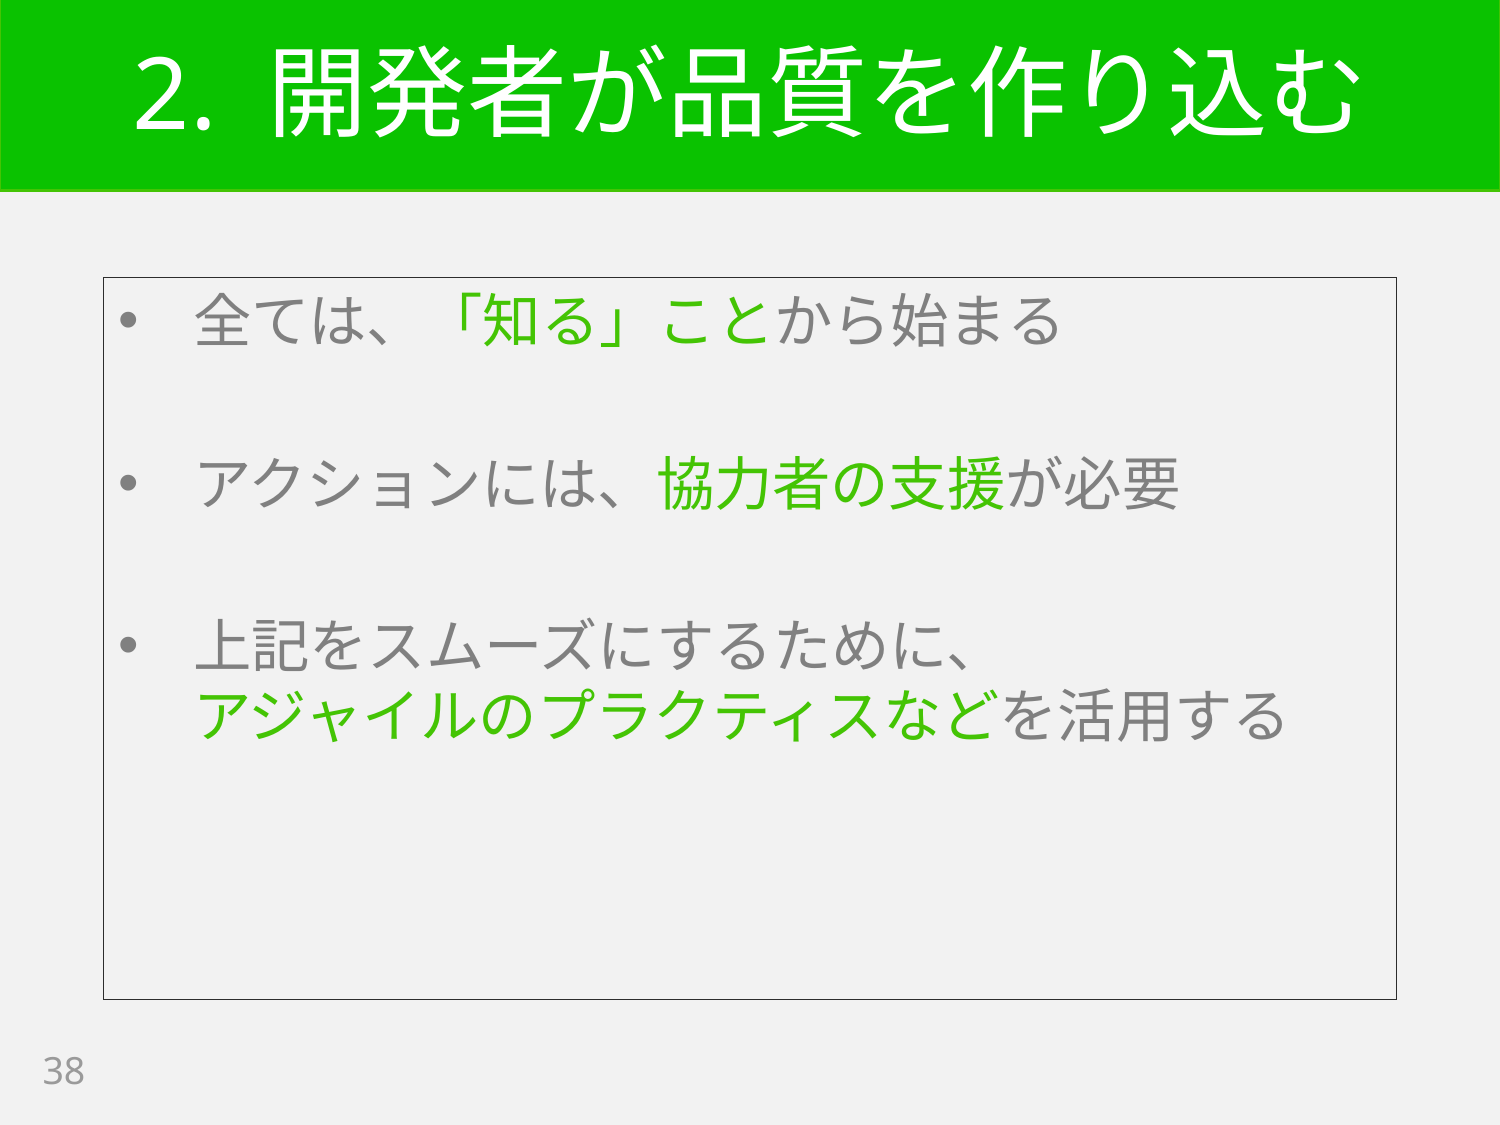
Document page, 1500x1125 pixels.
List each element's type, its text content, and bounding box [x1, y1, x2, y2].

slide_number 38 [27, 1042, 146, 1102]
list 全ては、「知る」ことから始まる アクションには、協力者の支援が必要 上記をスムーズにするために、 アジャイルのプラクティスなどを活用する [103, 277, 1397, 1000]
title 2. 開発者が品質を作り込む [0, 53, 1500, 140]
